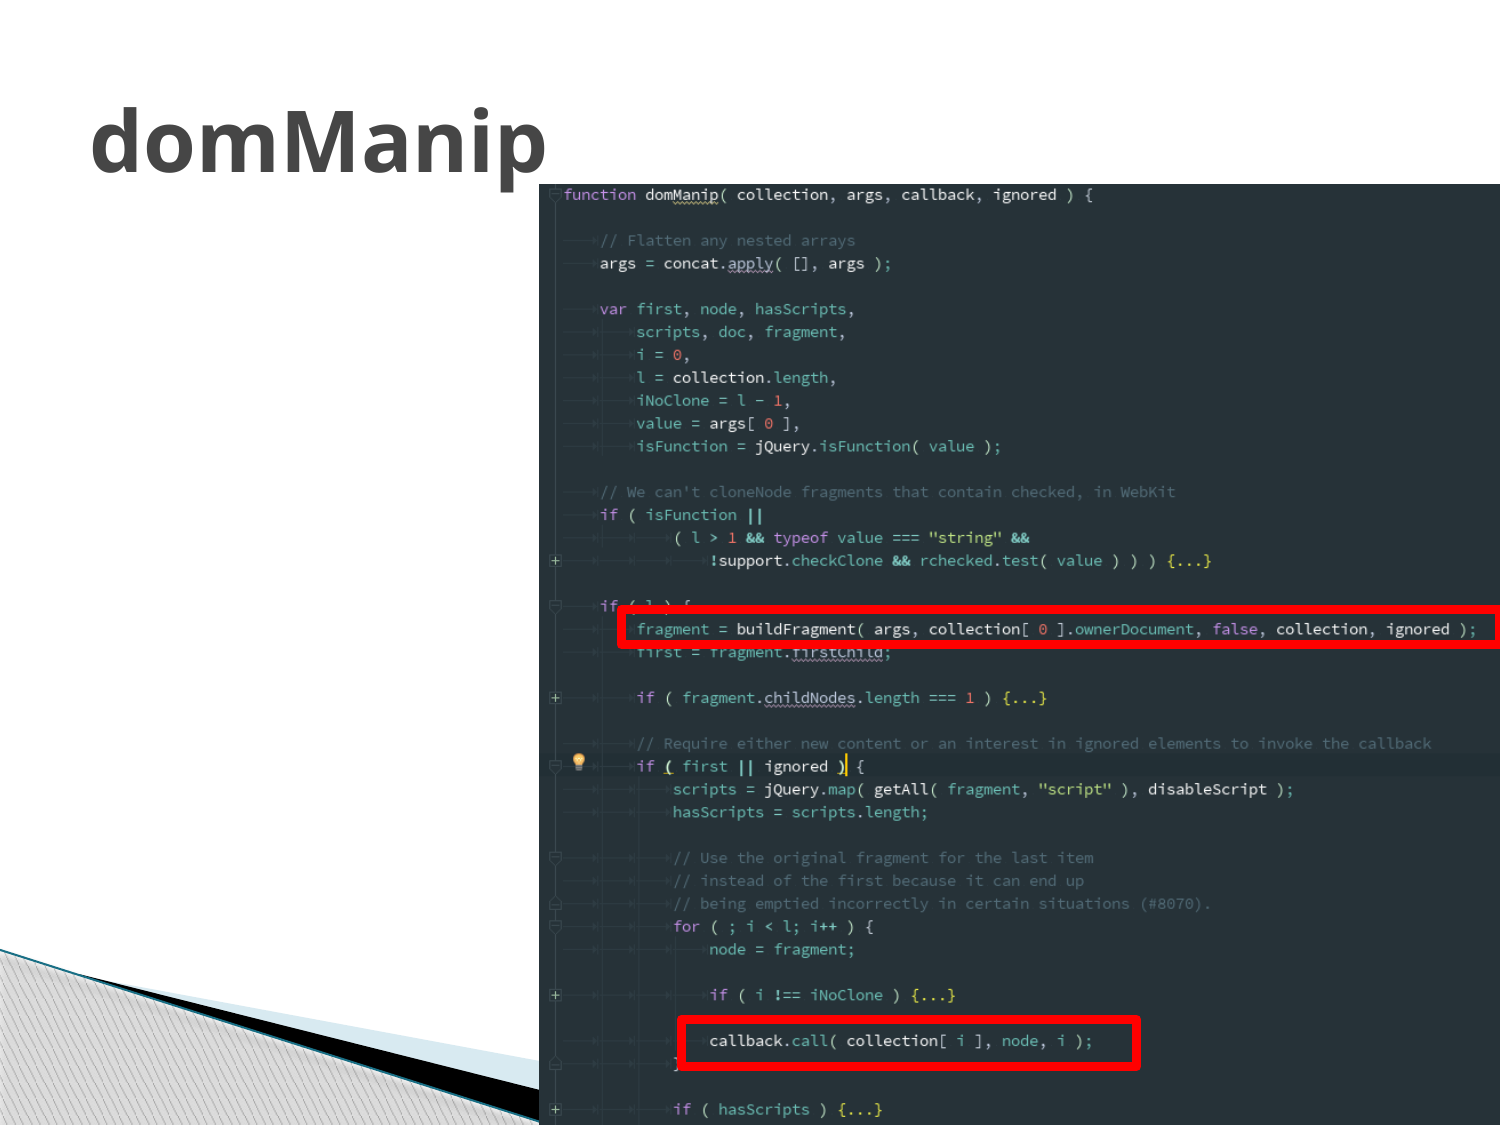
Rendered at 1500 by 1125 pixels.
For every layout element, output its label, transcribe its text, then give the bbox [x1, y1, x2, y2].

picture [538, 184, 1500, 1125]
title domManip [75, 45, 1425, 233]
